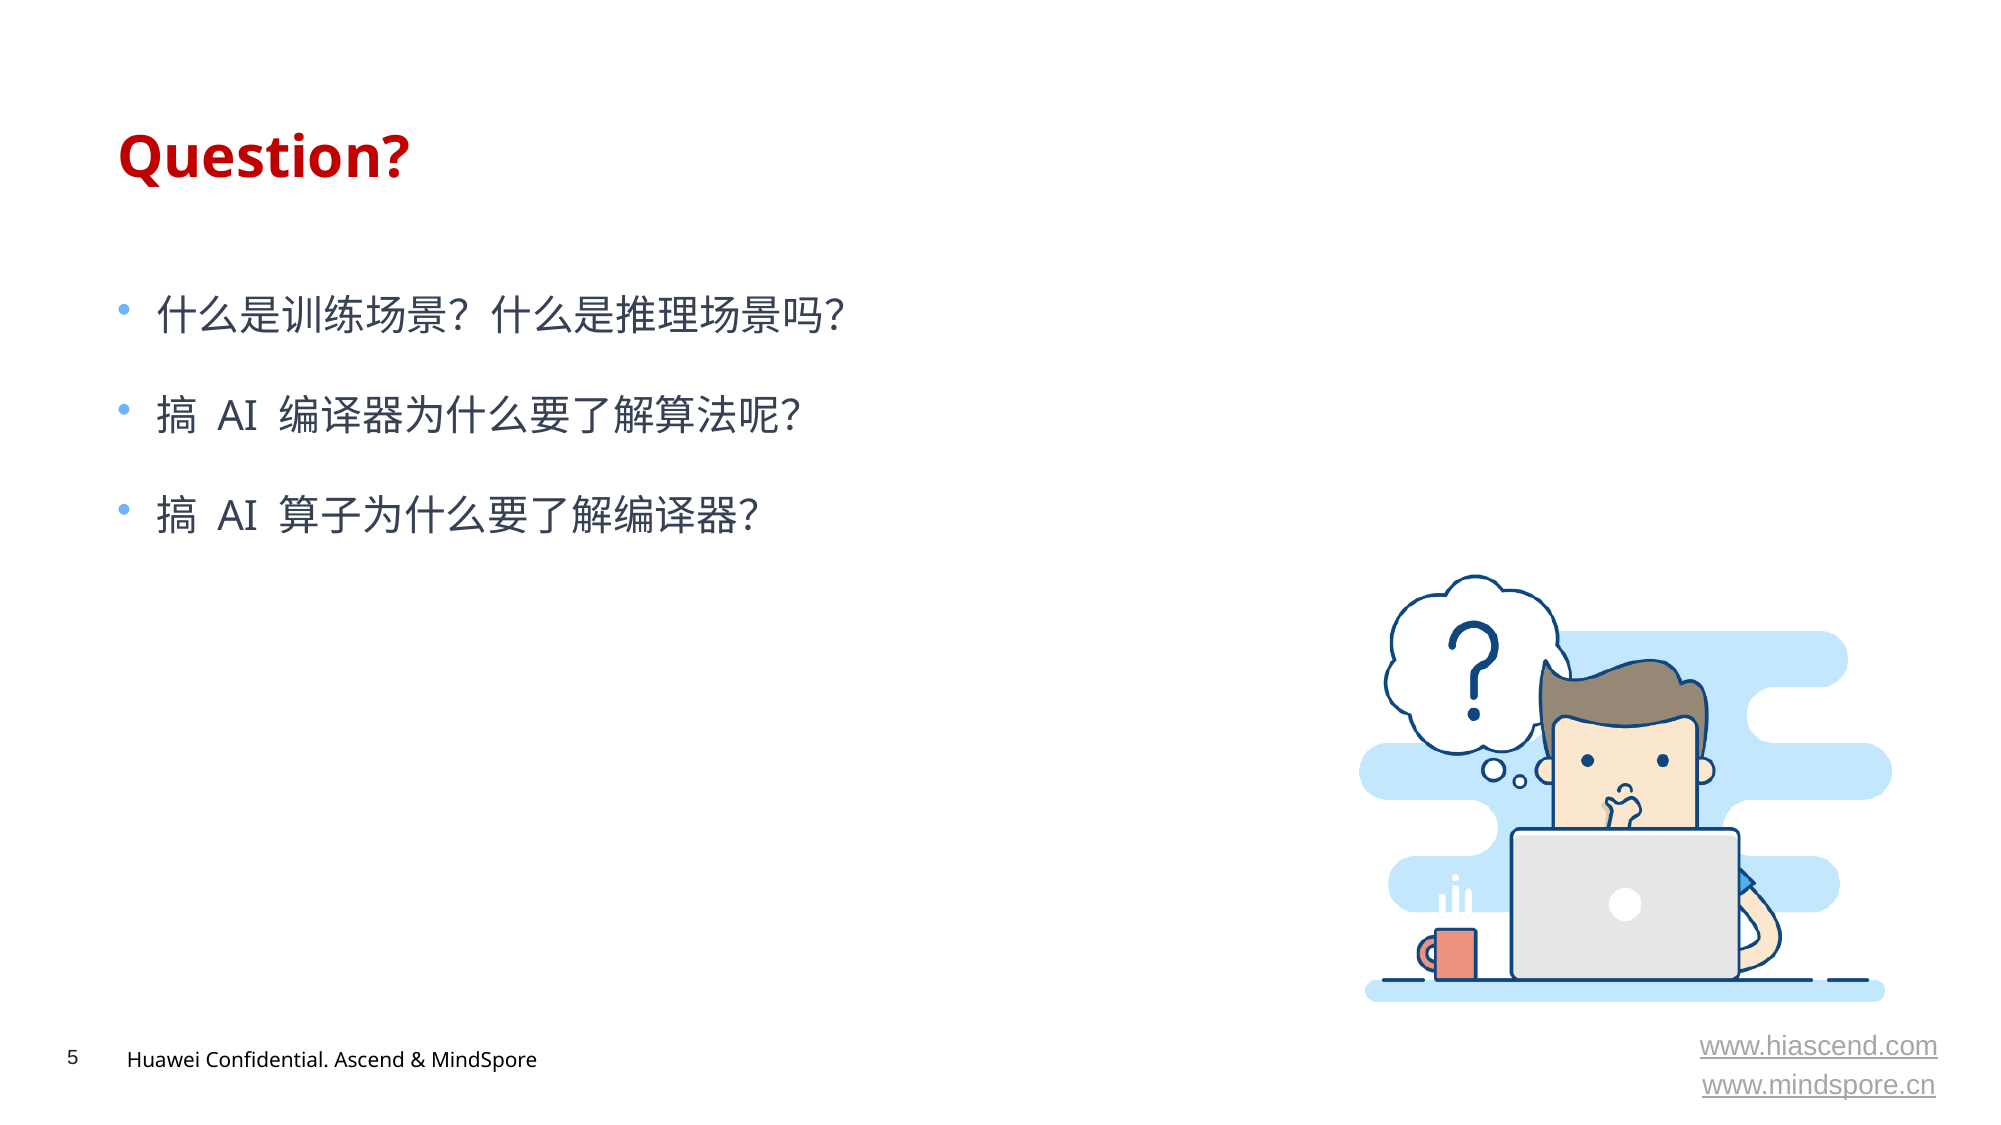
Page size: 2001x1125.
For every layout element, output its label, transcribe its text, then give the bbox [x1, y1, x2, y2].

picture [1345, 562, 1911, 1011]
title Question? [102, 111, 1901, 209]
list 什么是训练场景？什么是推理场景吗？ 搞 AI 编译器为什么要了解算法呢？ 搞 AI 算子为什么要了解编译器？ [102, 231, 1901, 988]
